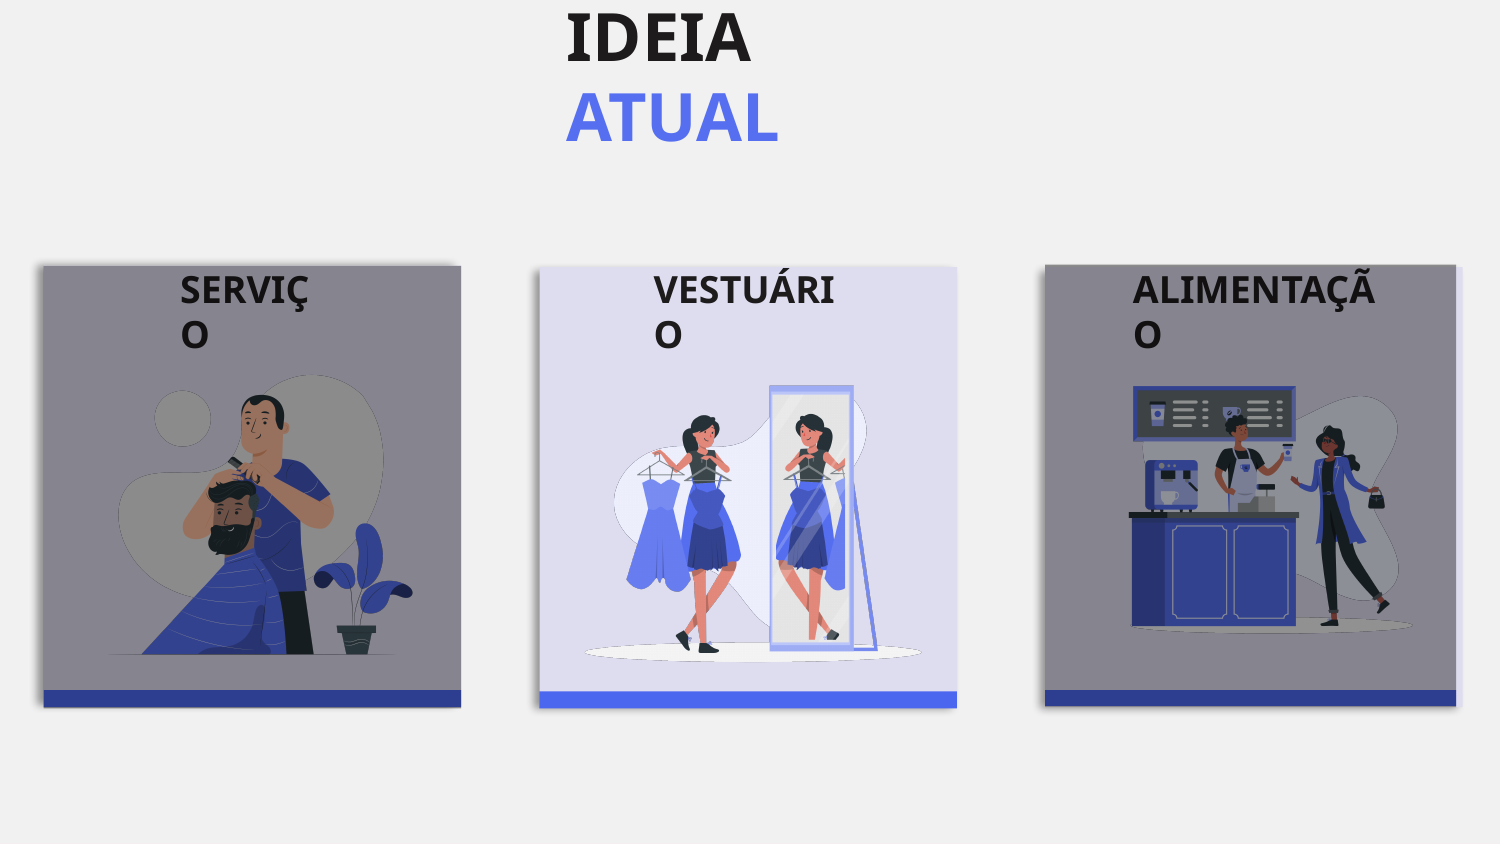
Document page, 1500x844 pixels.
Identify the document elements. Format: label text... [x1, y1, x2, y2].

title IDEIA ATUAL [551, 27, 949, 122]
text_box [42, 264, 463, 710]
picture [1092, 325, 1457, 690]
text_box [0, 0, 1500, 844]
text_box [1458, 267, 1463, 708]
picture [90, 338, 423, 671]
picture [536, 290, 971, 725]
text_box [539, 267, 958, 288]
text_box [1043, 262, 1458, 709]
